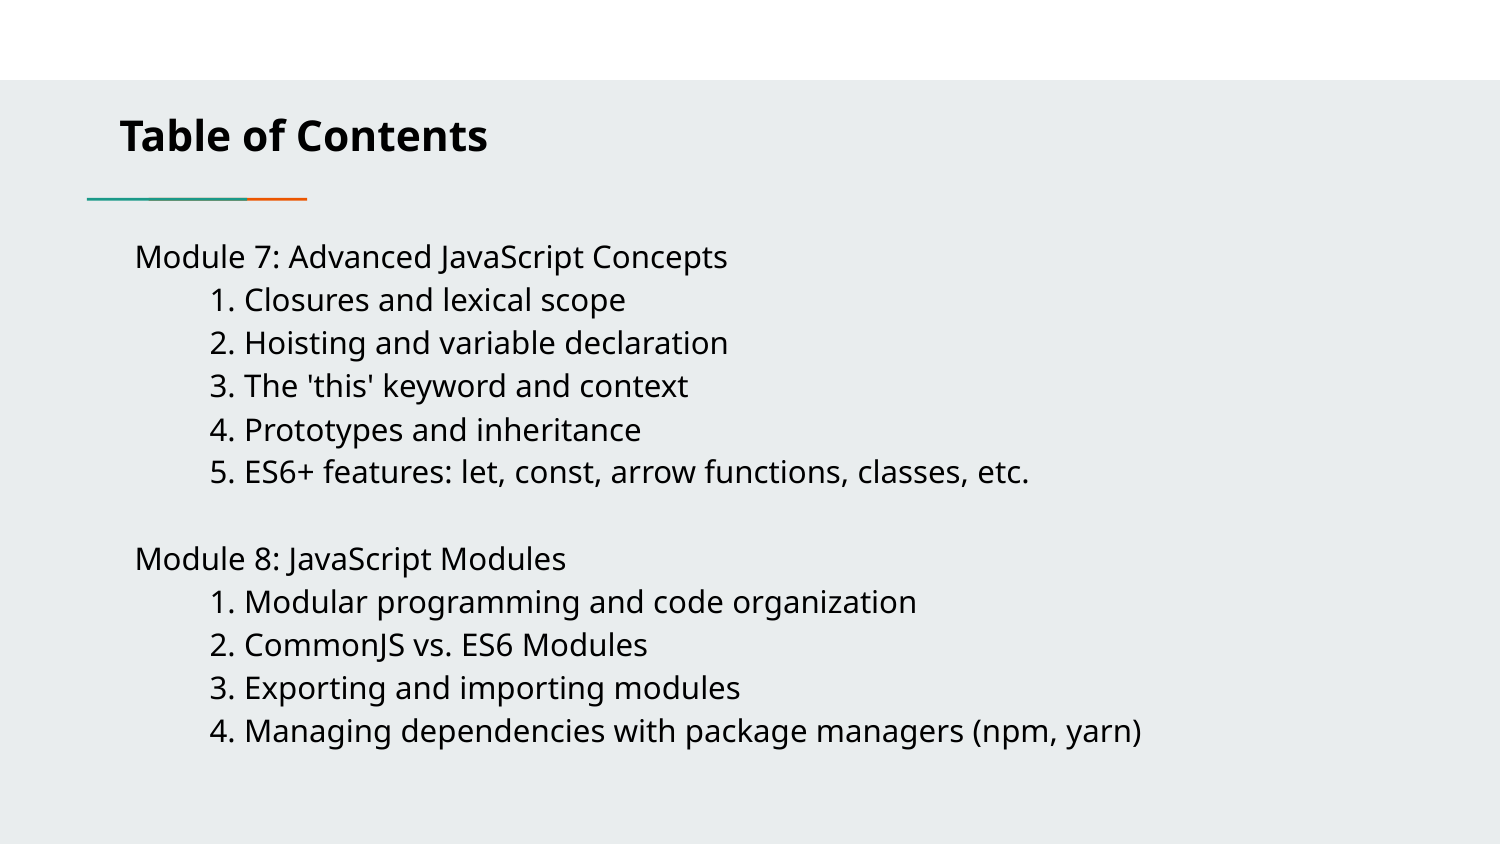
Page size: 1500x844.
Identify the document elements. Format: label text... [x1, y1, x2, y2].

title Module 7: Advanced JavaScript Concepts 1. Closures and lexical scope 2. Hoisting and variable declaration 3. The 'this' keyword and context 4. Prototypes and inheritance 5. ES6+ features: let, const, arrow functions, classes, etc. Module 8: JavaScript Modules 1. Modular programming and code organization 2. CommonJS vs. ES6 Modules 3. Exporting and importing modules 4. Managing dependencies with package managers (npm, yarn) [119, 216, 1381, 784]
subtitle Table of Contents [104, 86, 1366, 176]
